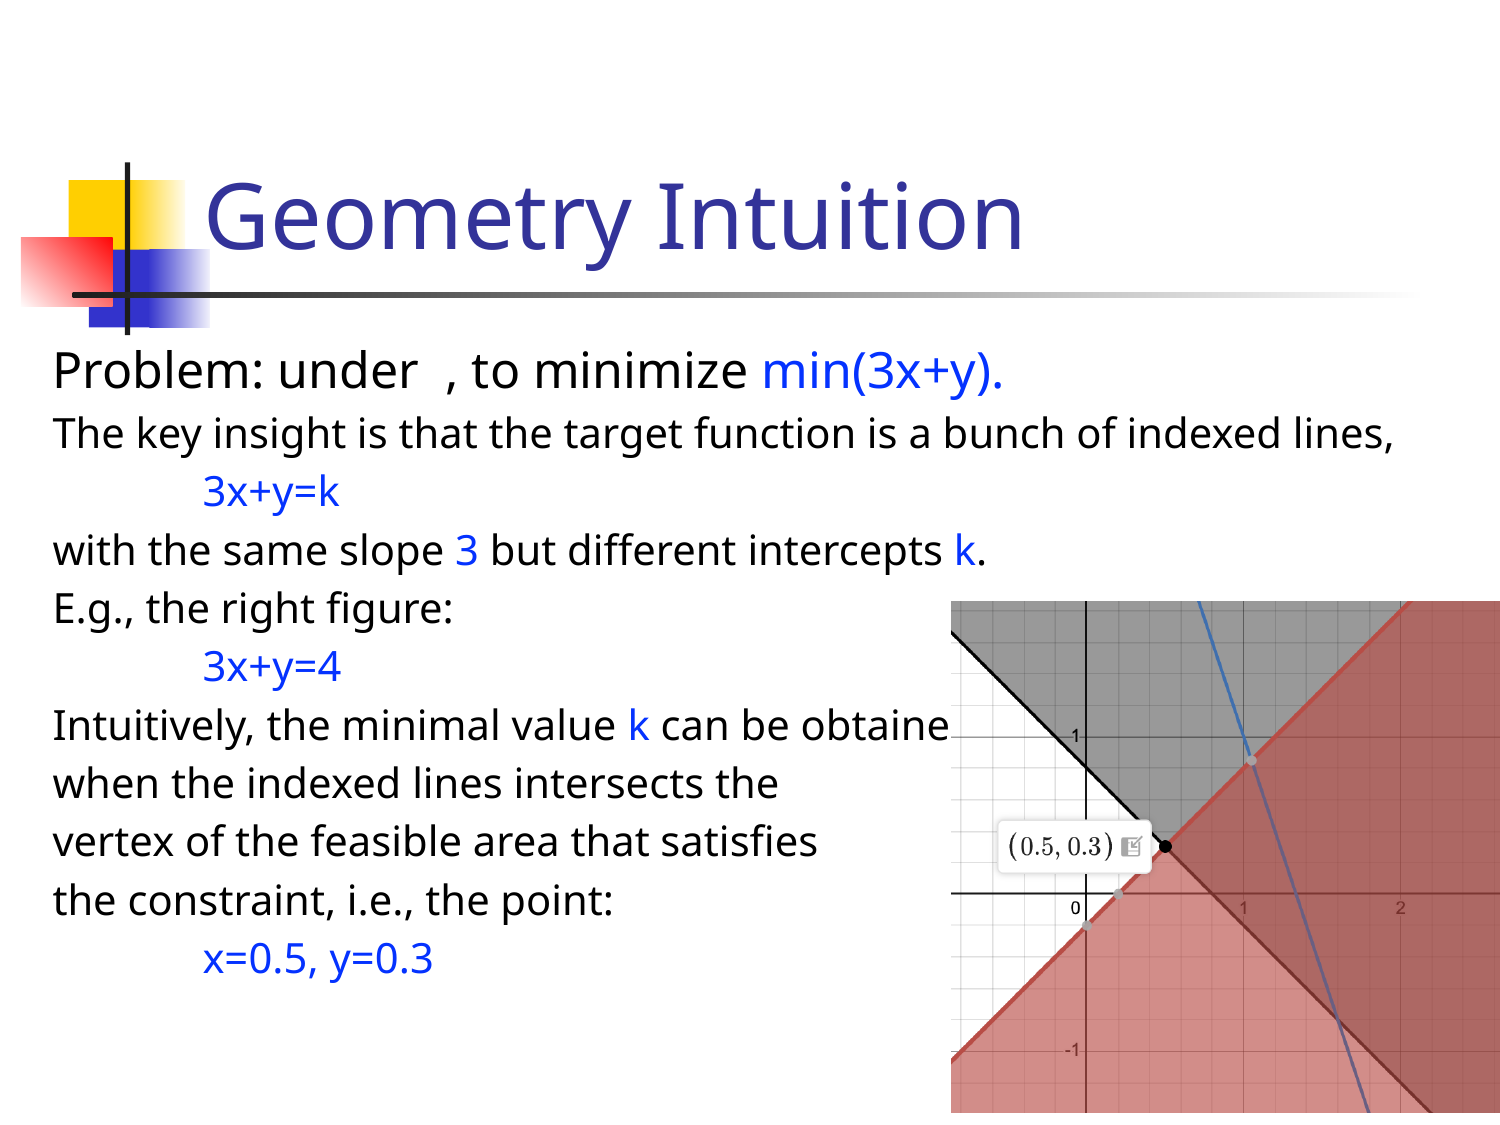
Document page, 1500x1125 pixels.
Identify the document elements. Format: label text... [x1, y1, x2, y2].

title Geometry Intuition [188, 35, 1468, 275]
picture [950, 601, 1500, 1113]
